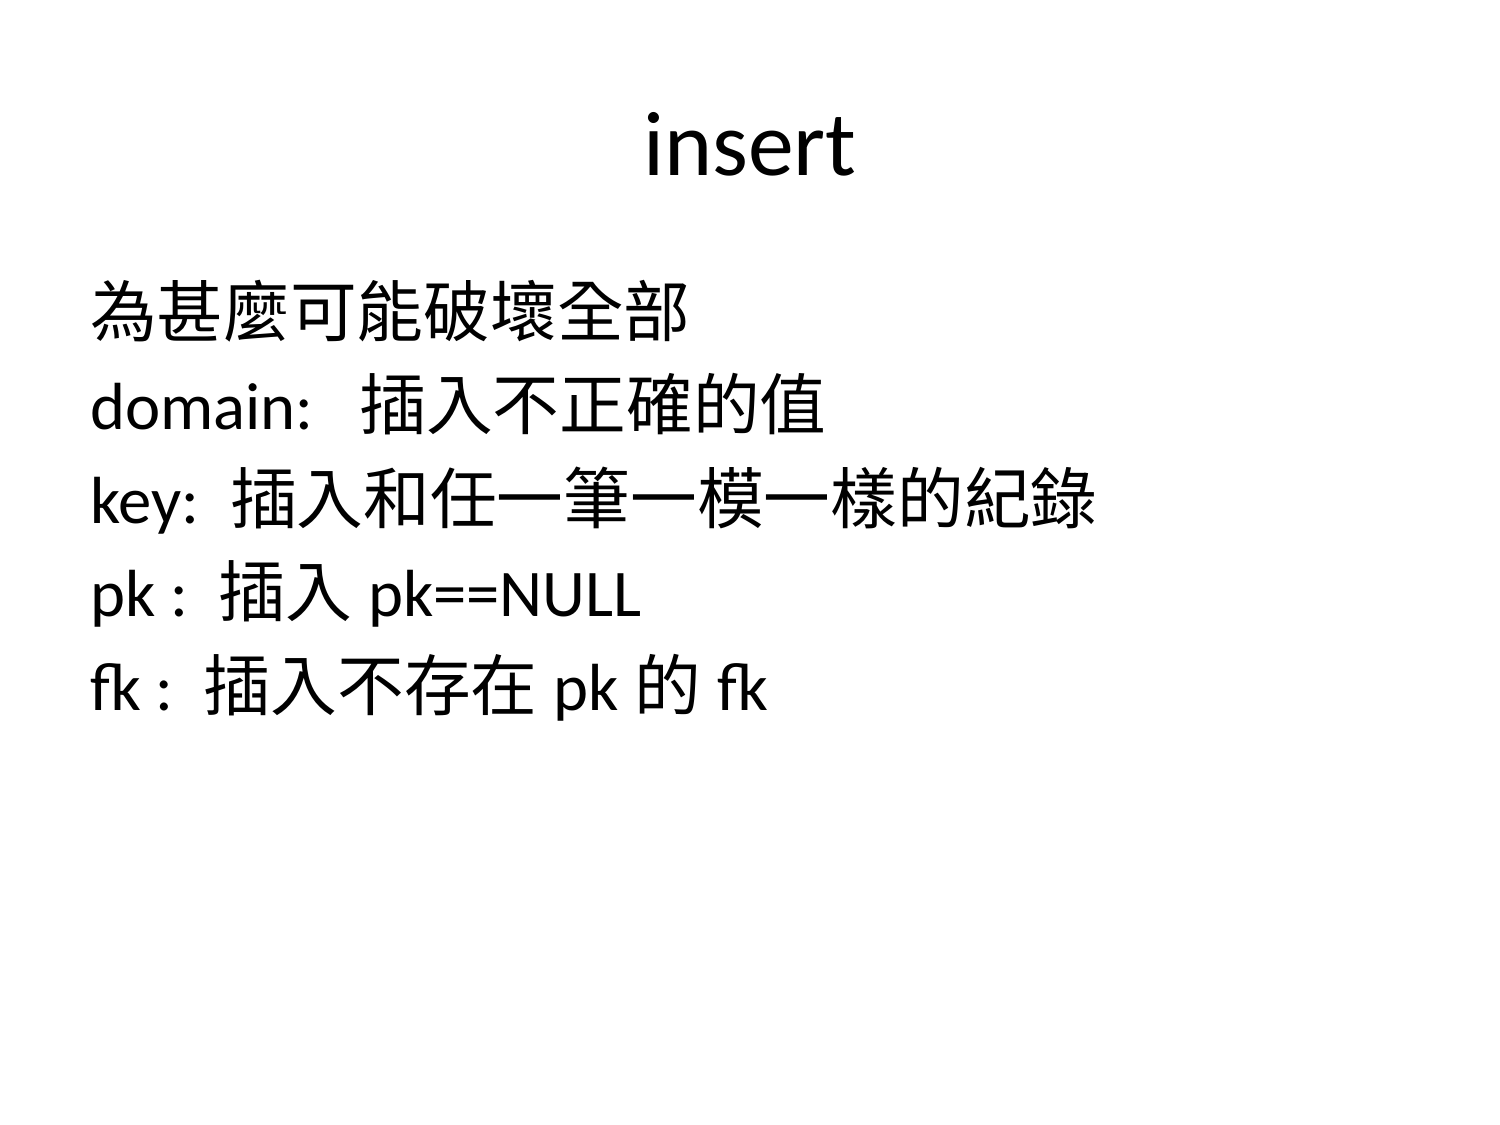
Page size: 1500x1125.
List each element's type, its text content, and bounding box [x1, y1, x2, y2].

title insert [75, 45, 1425, 233]
list 為甚麼可能破壞全部 domain: 插入不正確的值 key: 插入和任一筆一模一樣的紀錄 pk : 插入pk==NULL fk : 插入不存在pk的fk [75, 262, 1425, 1005]
